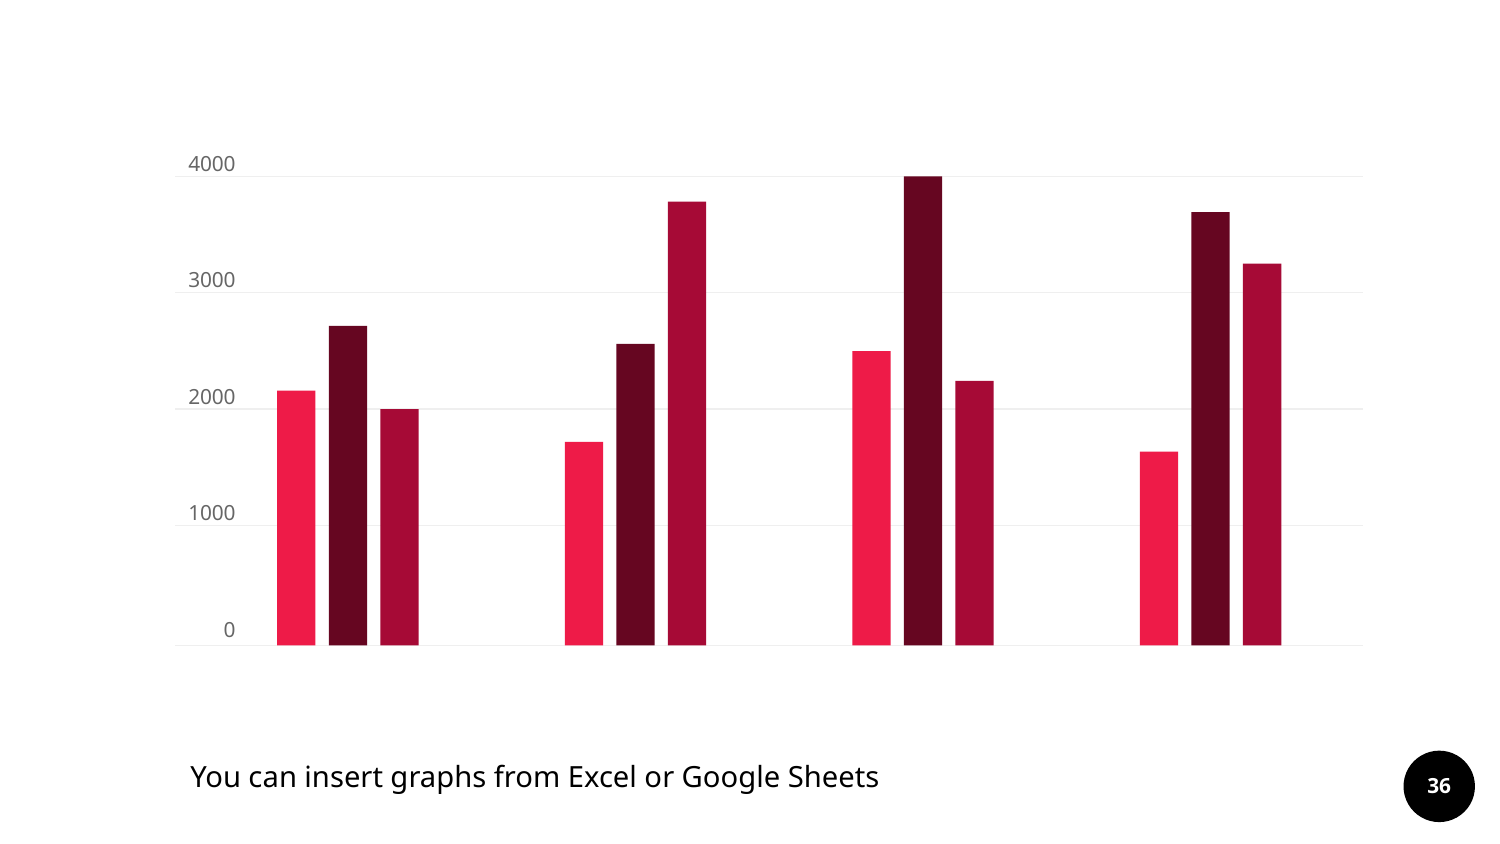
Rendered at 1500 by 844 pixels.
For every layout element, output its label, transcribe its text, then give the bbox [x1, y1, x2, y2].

text_box [955, 534, 994, 644]
text_box [328, 534, 368, 644]
text_box [852, 351, 891, 408]
text_box 4000 3000 2000 1000 0 [175, 150, 236, 175]
text_box [277, 390, 316, 408]
text_box [564, 441, 604, 524]
text_box [616, 534, 655, 644]
text_box 4000 3000 2000 1000 0 [175, 416, 236, 525]
text_box [1242, 418, 1282, 524]
text_box [903, 185, 943, 292]
text_box [1242, 302, 1282, 408]
text_box [667, 201, 707, 292]
slide_number 36 [1403, 750, 1475, 823]
text_box [1139, 451, 1179, 524]
text_box [955, 380, 994, 408]
list You can insert graphs from Excel or Google Sheets [175, 722, 932, 808]
text_box [1191, 418, 1230, 524]
text_box [380, 534, 419, 644]
text_box [1139, 534, 1179, 644]
text_box [616, 343, 655, 408]
text_box 4000 3000 2000 1000 0 [175, 183, 236, 292]
text_box [852, 418, 891, 524]
text_box [1191, 534, 1230, 644]
text_box [667, 534, 707, 644]
text_box [955, 418, 994, 524]
text_box [903, 418, 943, 524]
text_box [1191, 212, 1230, 292]
text_box [564, 534, 604, 644]
text_box [1242, 534, 1282, 644]
text_box [1191, 302, 1230, 408]
text_box [277, 534, 316, 644]
text_box [903, 302, 943, 408]
text_box [852, 534, 891, 644]
text_box [380, 418, 419, 524]
text_box 4000 3000 2000 1000 0 [175, 532, 236, 645]
text_box [328, 325, 368, 408]
text_box [667, 418, 707, 524]
text_box [616, 418, 655, 524]
text_box [903, 534, 943, 644]
text_box [1242, 263, 1282, 292]
text_box [328, 418, 368, 524]
text_box 4000 3000 2000 1000 0 [175, 299, 236, 408]
text_box [277, 418, 316, 524]
text_box [667, 302, 707, 408]
